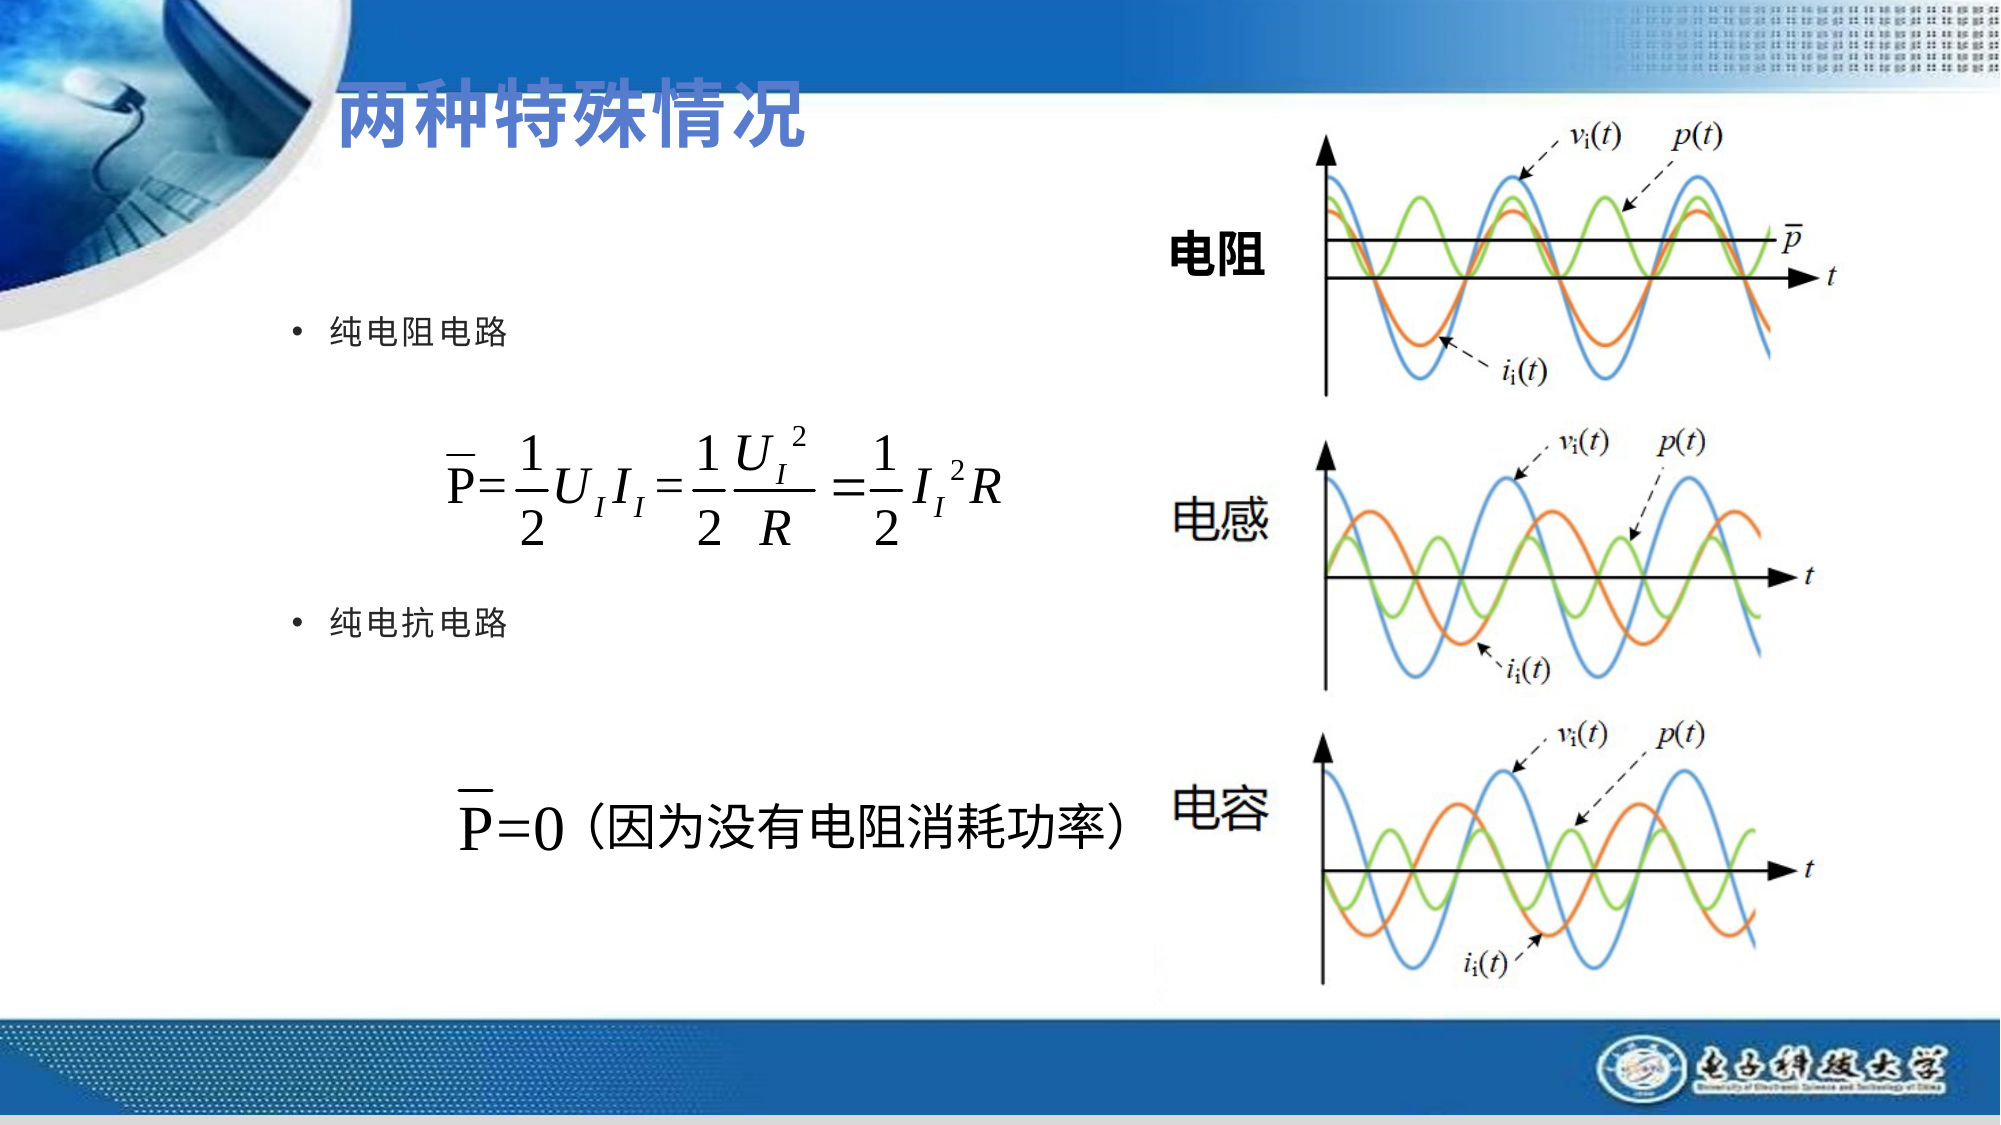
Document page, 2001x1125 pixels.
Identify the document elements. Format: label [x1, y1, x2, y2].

text_box [448, 775, 577, 867]
picture [0, 0, 2000, 1115]
text_box [438, 411, 1014, 557]
